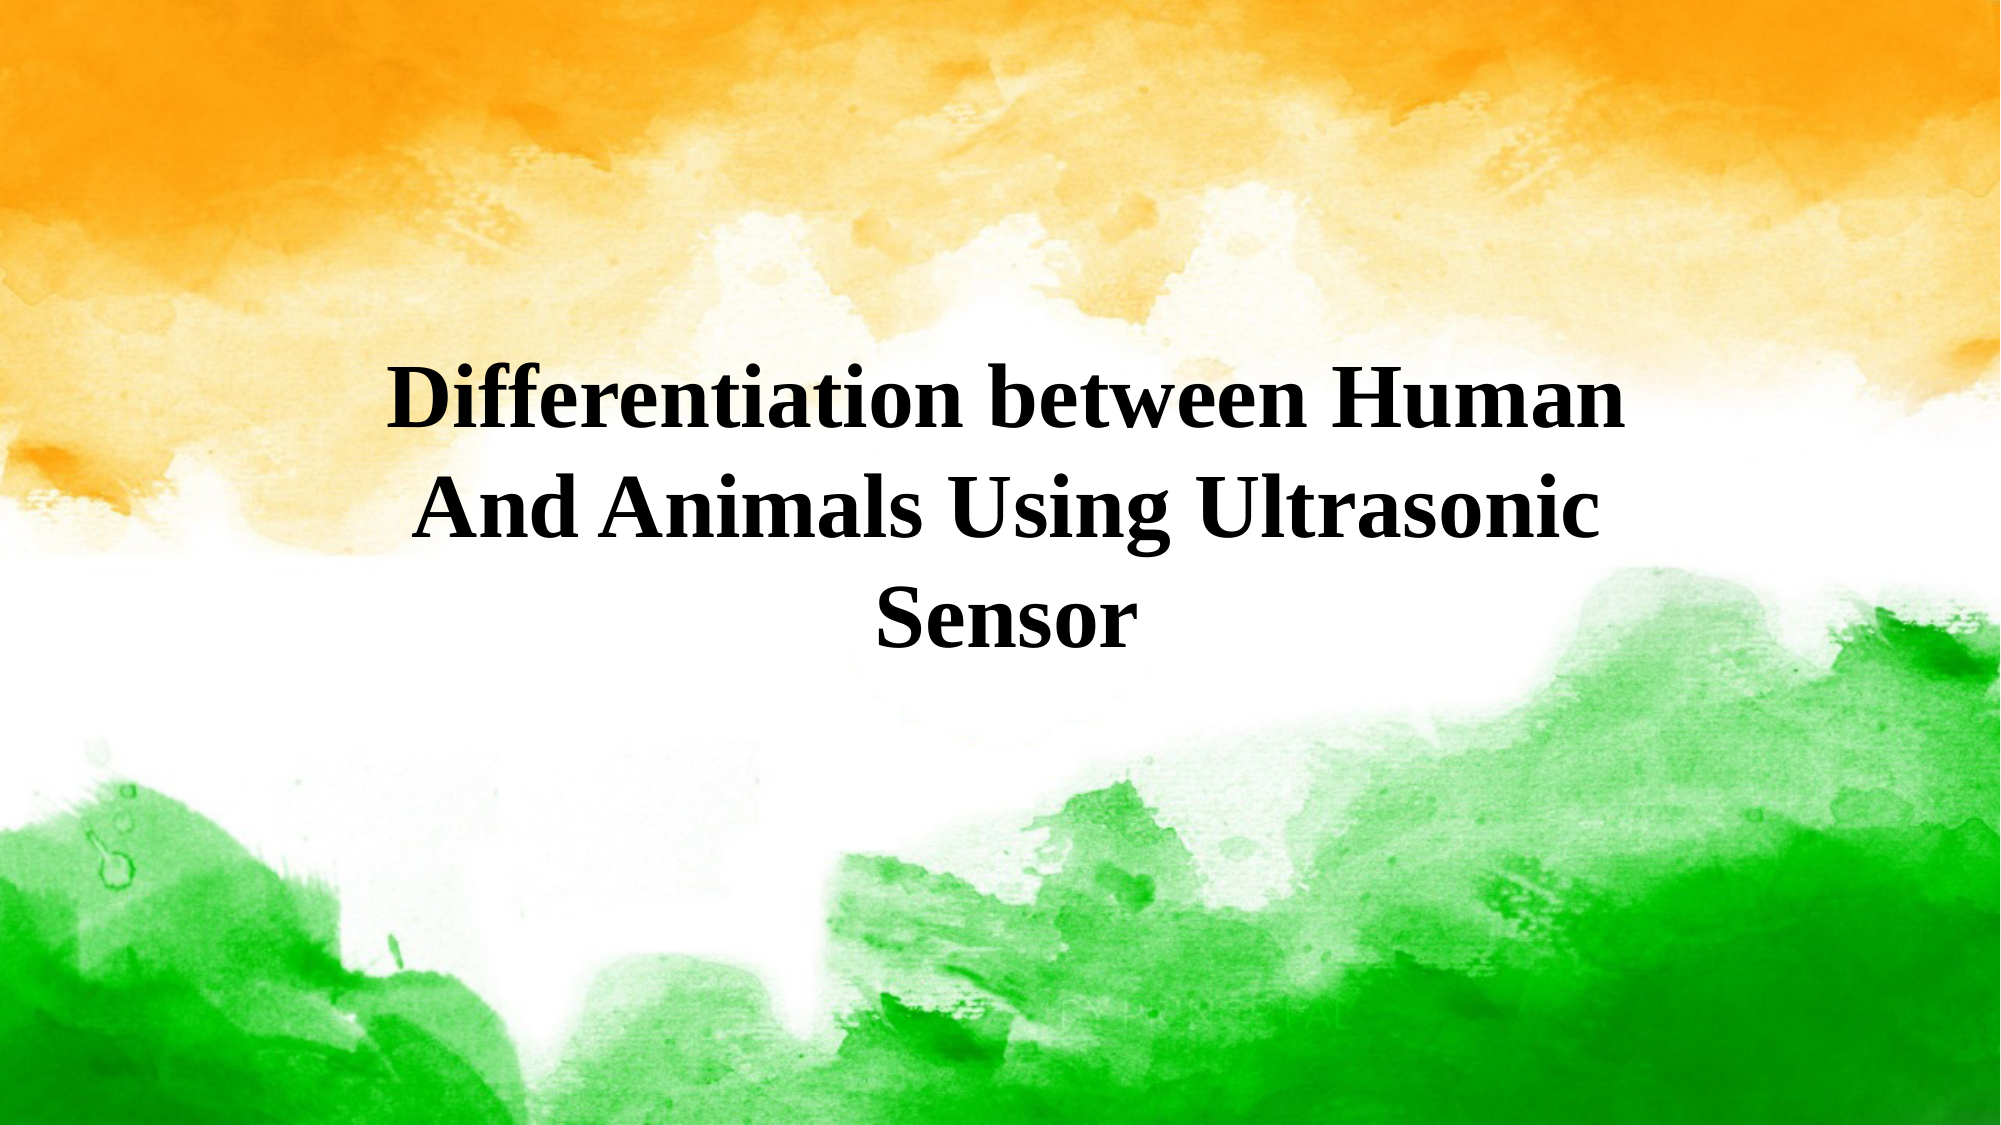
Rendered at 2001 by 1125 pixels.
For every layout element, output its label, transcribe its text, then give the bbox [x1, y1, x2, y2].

text_box Differentiation between Human And Animals Using Ultrasonic Sensor [331, 328, 1684, 673]
picture [0, 0, 2001, 1125]
